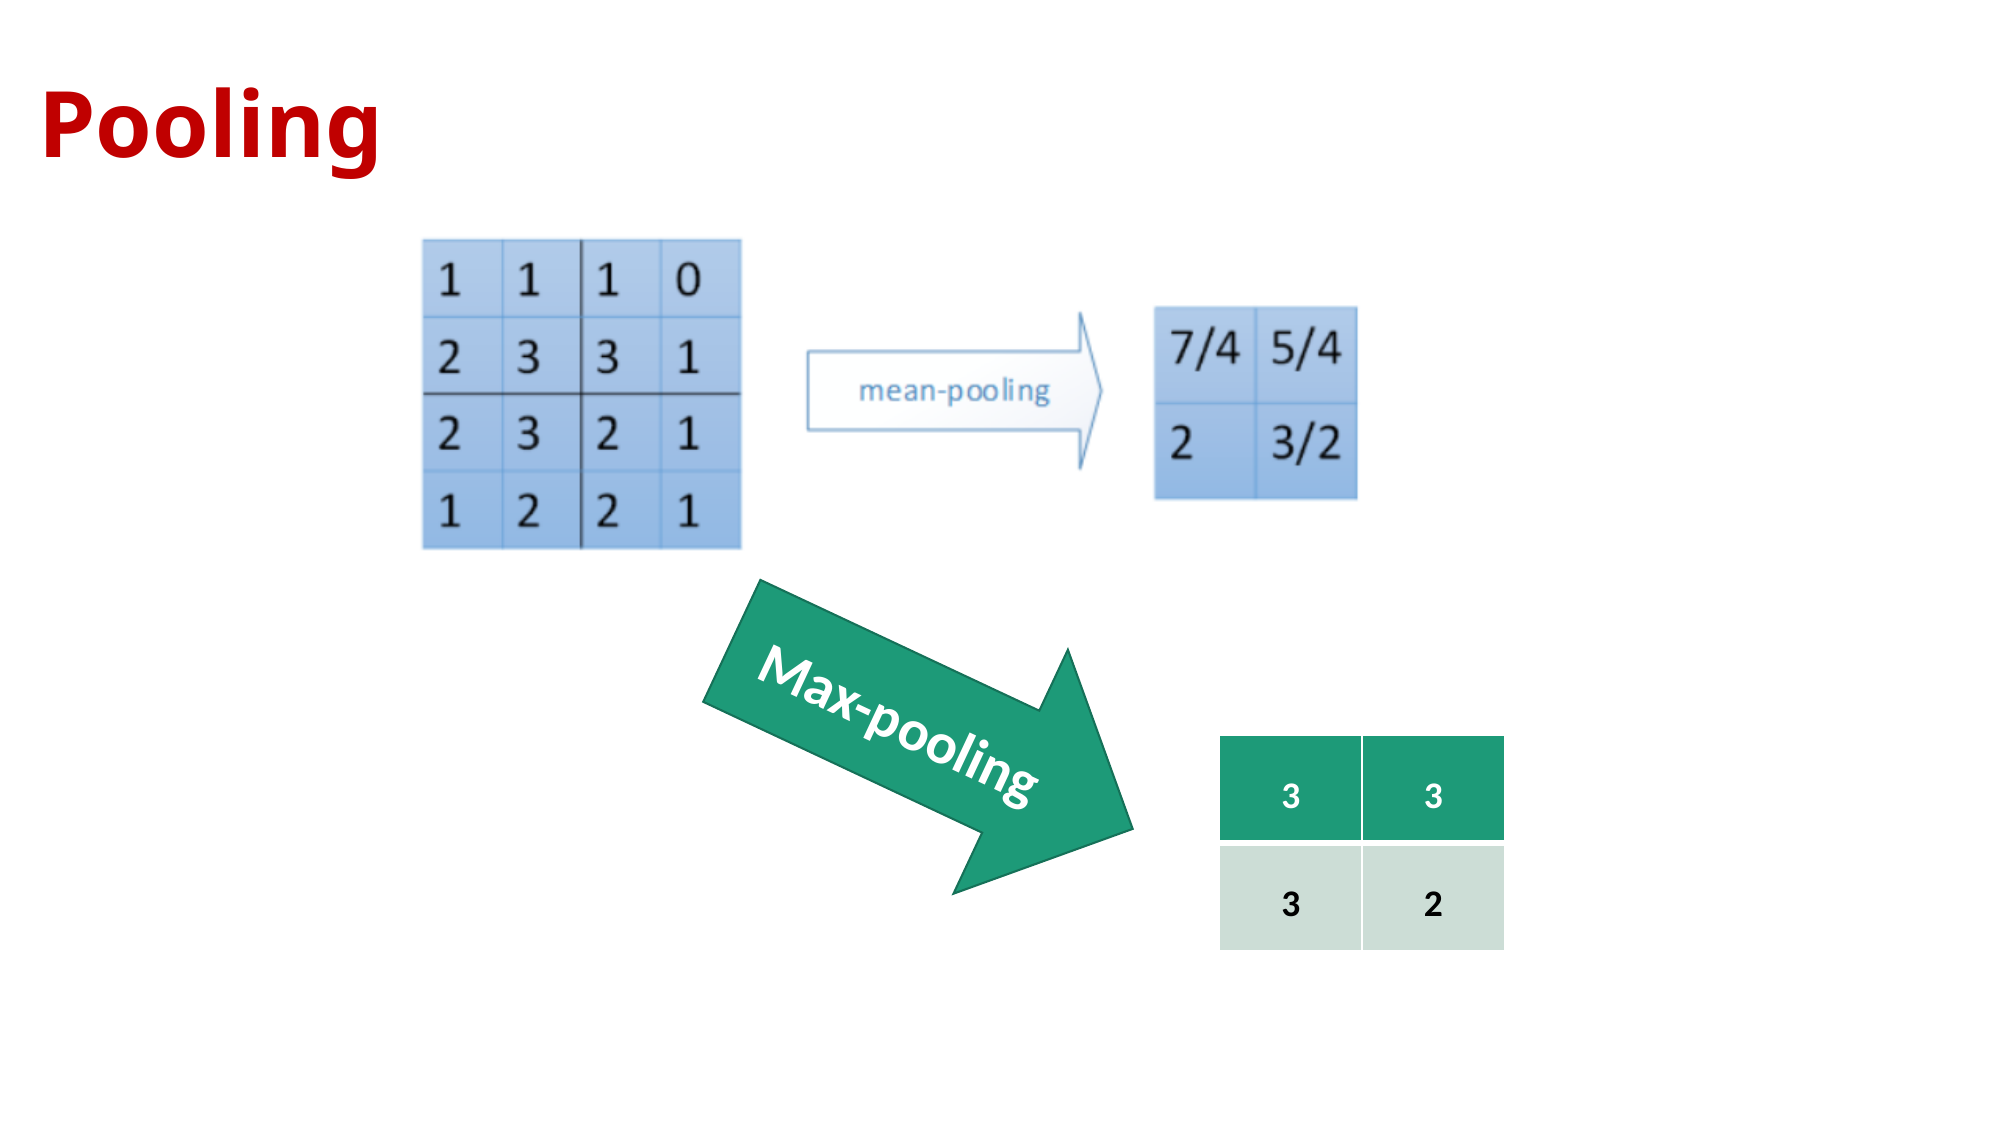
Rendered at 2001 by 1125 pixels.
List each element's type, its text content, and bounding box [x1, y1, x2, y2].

title Pooling [23, 19, 1749, 237]
picture [397, 221, 1375, 563]
table_cell 3 [1220, 846, 1361, 950]
table_cell 2 [1363, 846, 1504, 950]
table_header 3 [1220, 736, 1361, 840]
table_header 3 [1363, 736, 1504, 840]
text_box Max-pooling [701, 578, 1135, 896]
